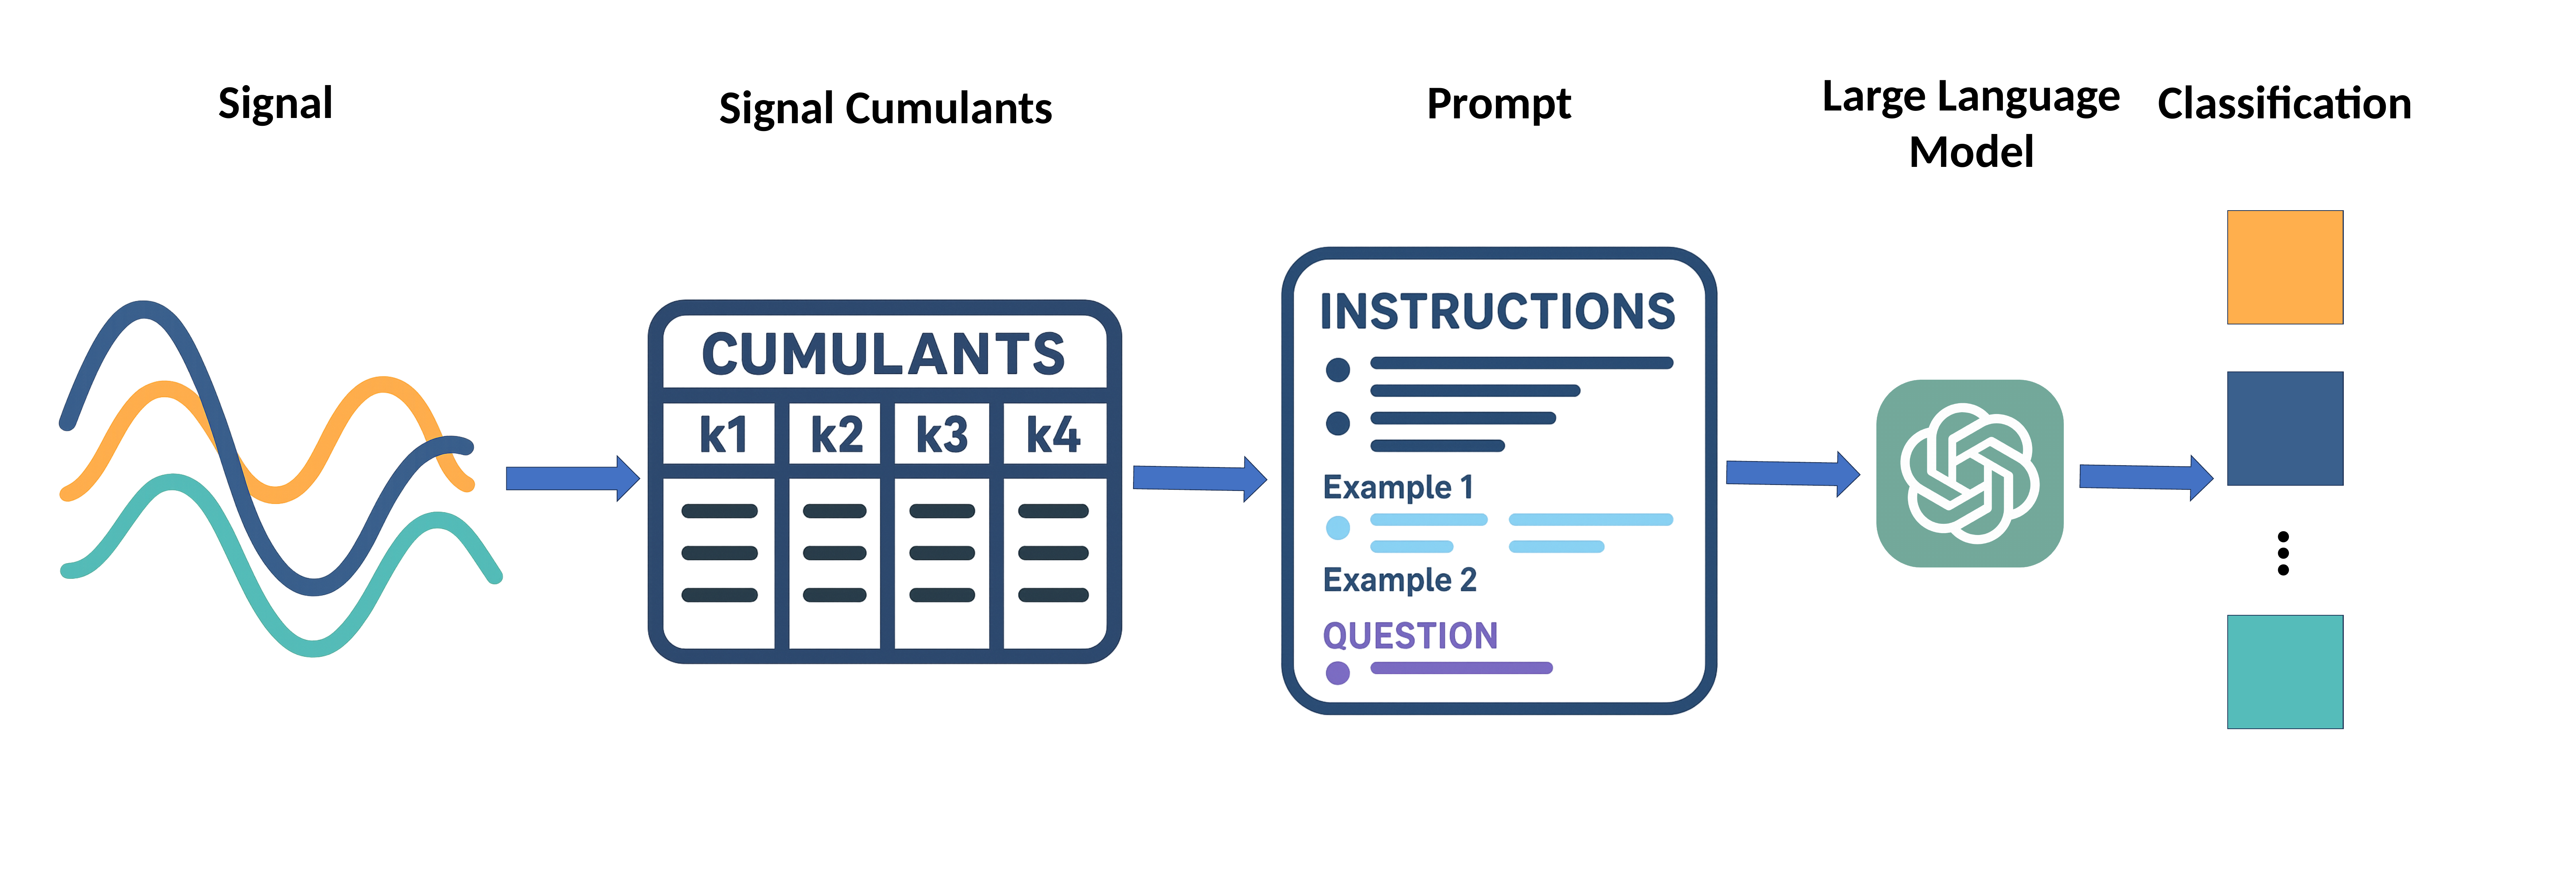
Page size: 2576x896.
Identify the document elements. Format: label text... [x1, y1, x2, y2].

text_box Prompt [1319, 84, 1681, 116]
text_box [2228, 210, 2357, 729]
picture [1260, 228, 1739, 729]
picture [1876, 380, 2064, 567]
text_box Large Language Model [1805, 62, 2138, 179]
text_box [1739, 451, 1861, 498]
text_box Classification [2144, 79, 2427, 121]
text_box [2079, 454, 2214, 502]
text_box [1133, 455, 1260, 503]
picture [40, 288, 513, 669]
text_box [513, 455, 640, 503]
text_box Signal Cumulants [706, 89, 1068, 121]
text_box Signal [191, 68, 361, 131]
picture [640, 276, 1133, 681]
